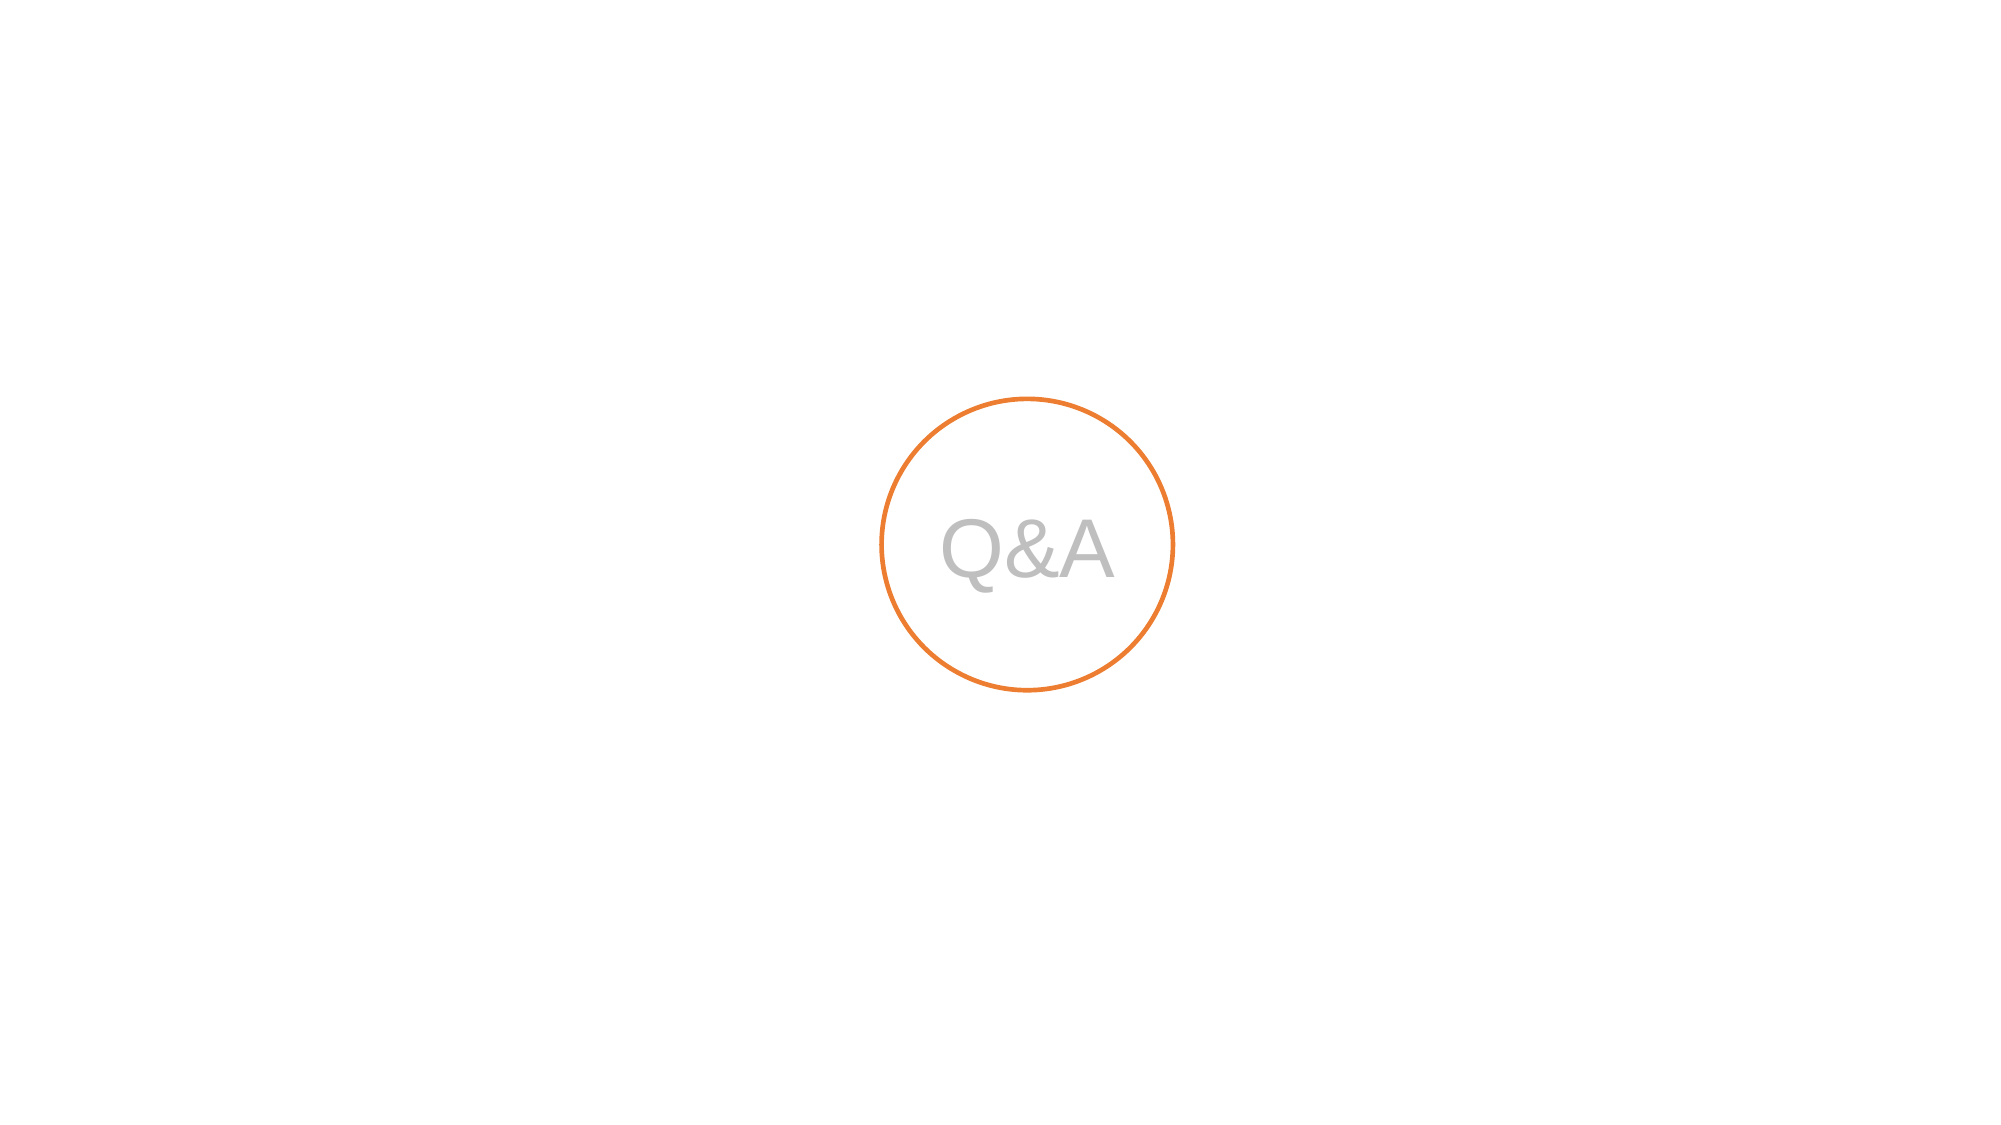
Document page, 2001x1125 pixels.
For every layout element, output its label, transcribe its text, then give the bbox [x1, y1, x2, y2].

text_box [892, 397, 1162, 486]
text_box [892, 602, 1163, 692]
text_box Q&A [521, 486, 1534, 602]
